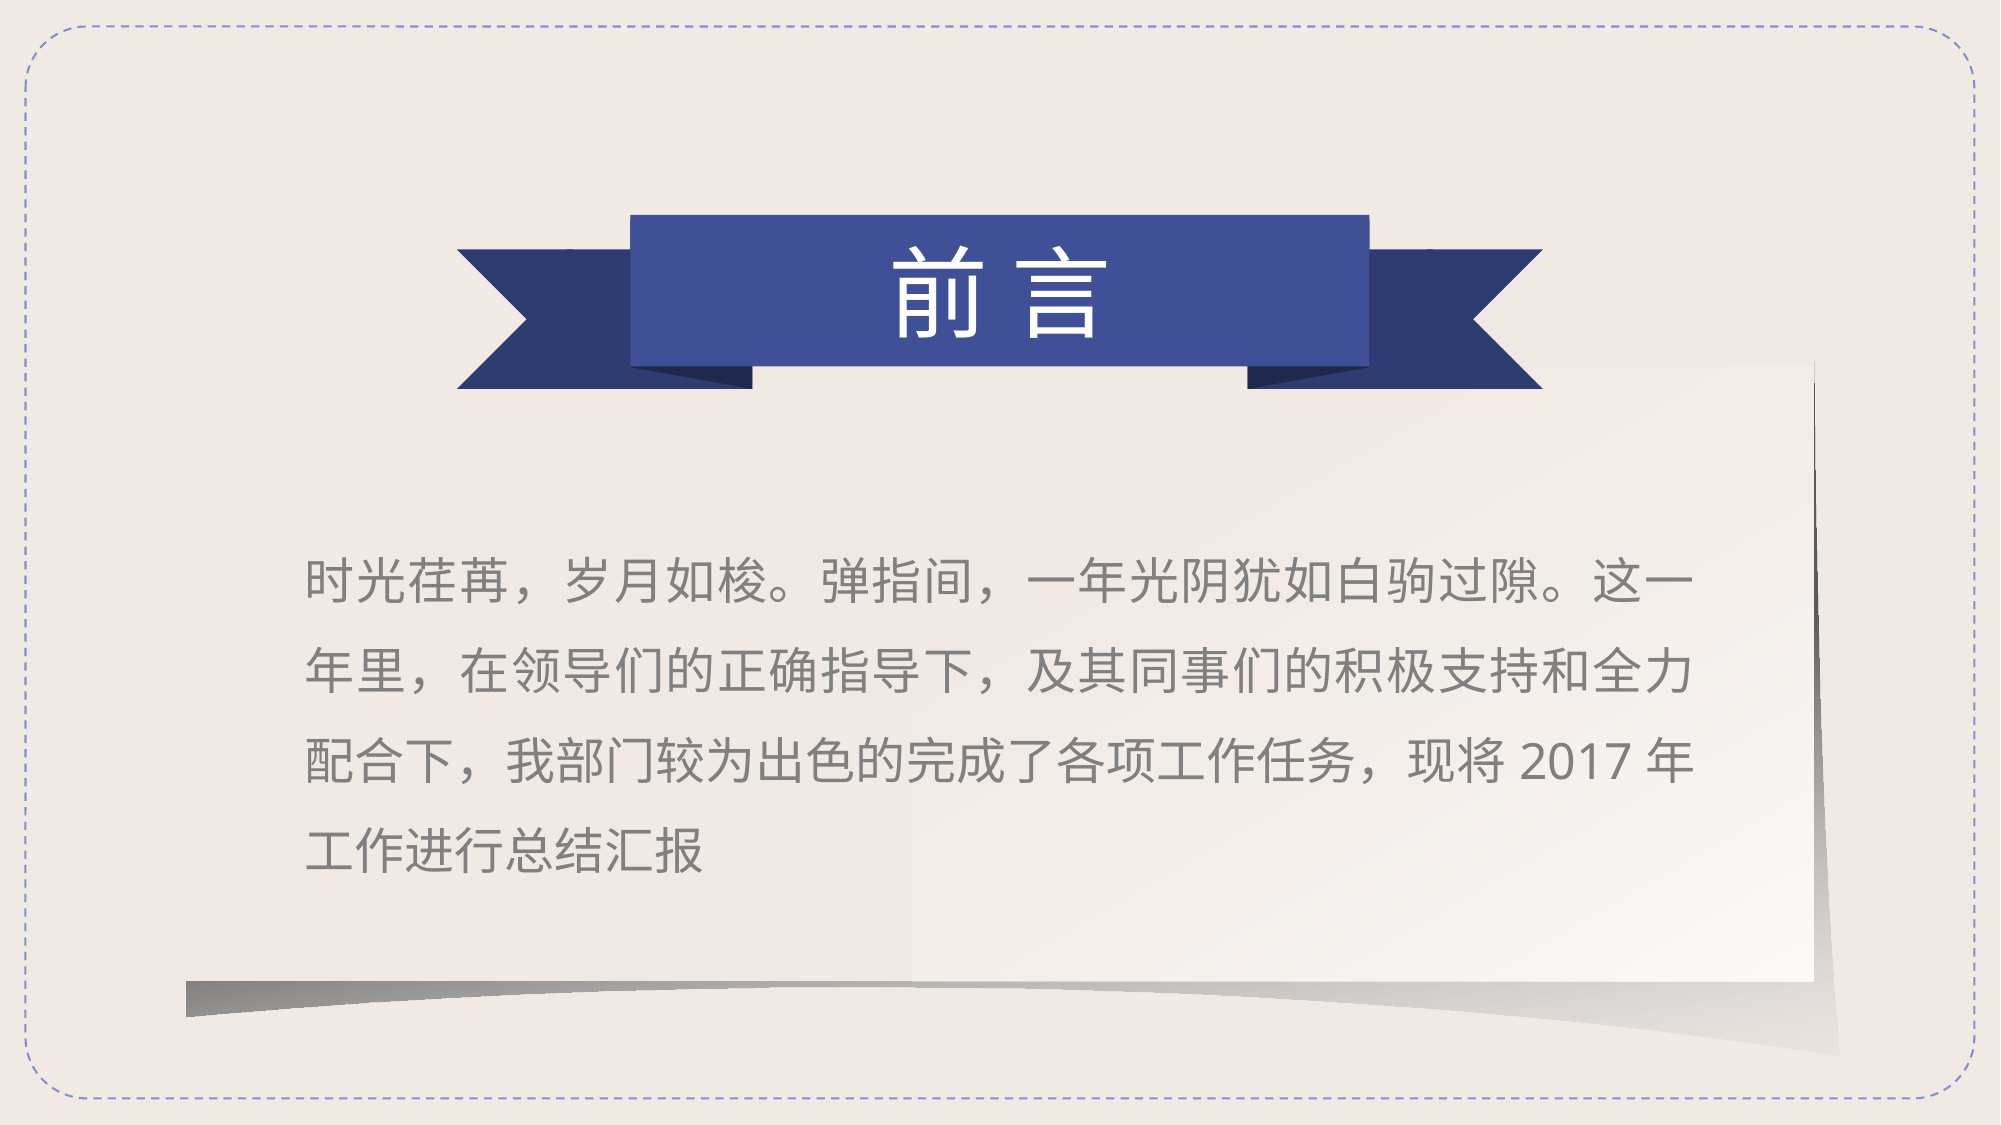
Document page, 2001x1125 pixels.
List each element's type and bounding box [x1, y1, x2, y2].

text_box [186, 361, 1840, 1057]
text_box [456, 214, 1544, 389]
text_box [24, 25, 1975, 1099]
